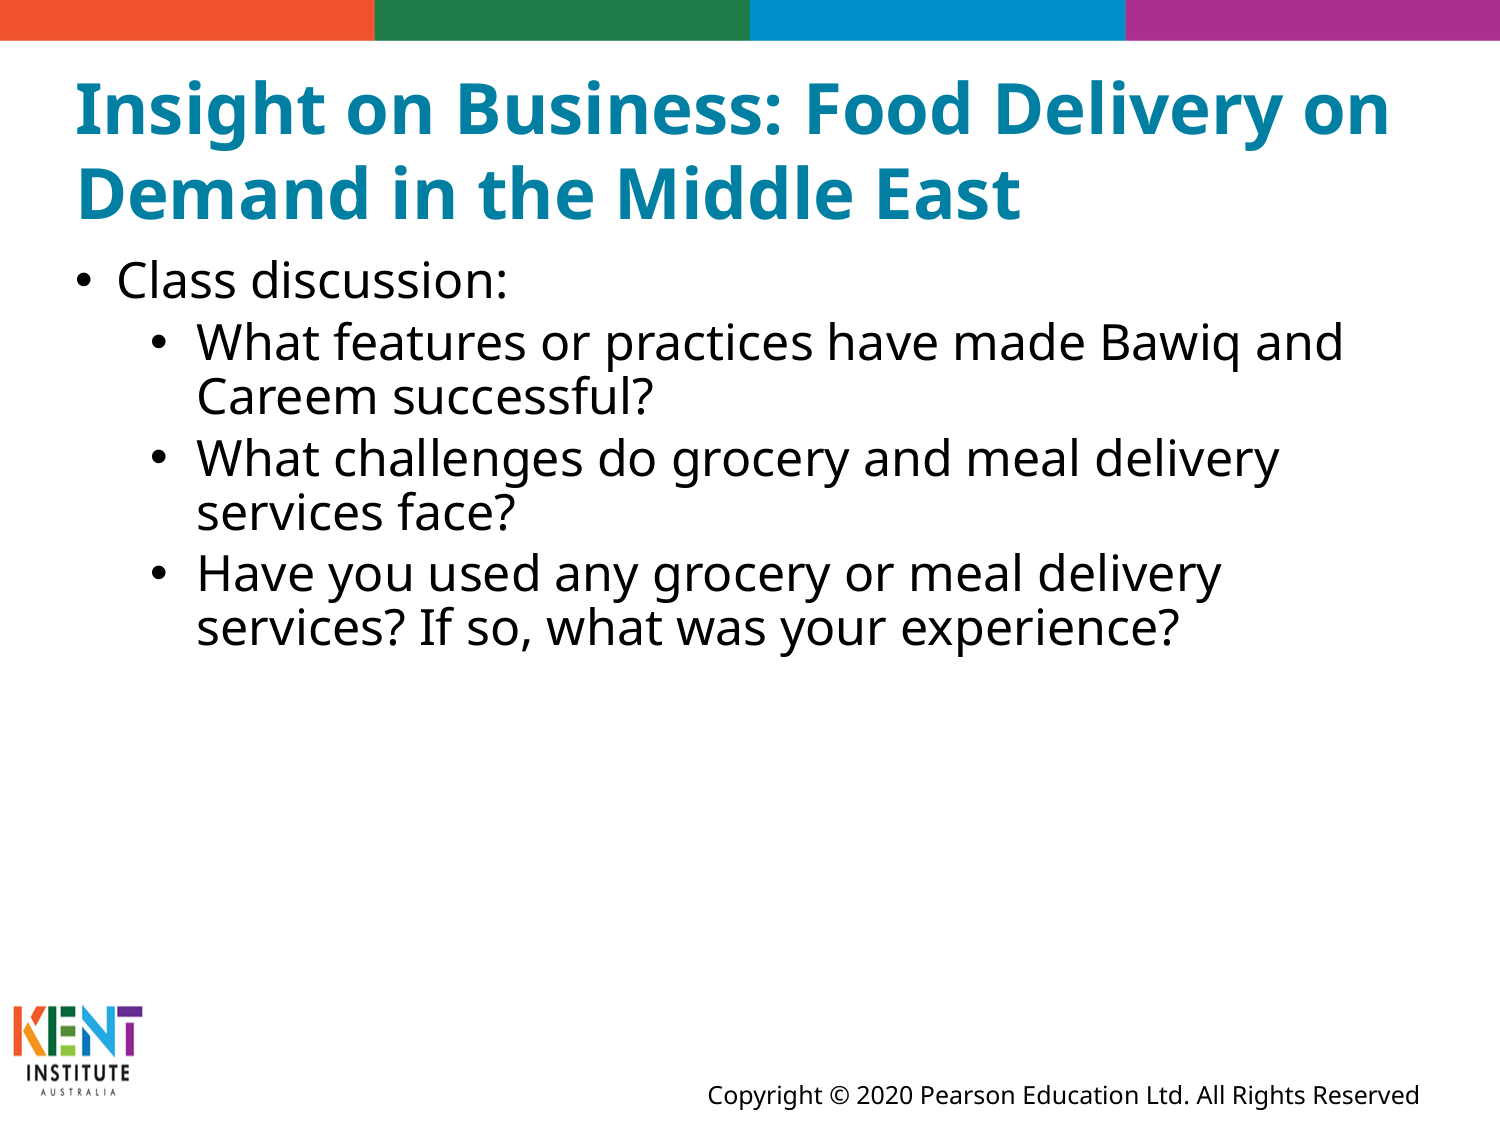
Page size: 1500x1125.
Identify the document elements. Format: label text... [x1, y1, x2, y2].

picture [0, 0, 749, 41]
title Insight on Business: Food Delivery on Demand in the Middle East [75, 53, 1425, 234]
picture [1125, 0, 1500, 41]
picture [0, 988, 156, 1114]
list Class discussion: What features or practices have made Bawiq and Careem successful? What challenges do grocery and meal delivery services face? Have you used any grocery or meal delivery services? If so, what was your experience? [75, 255, 1425, 983]
